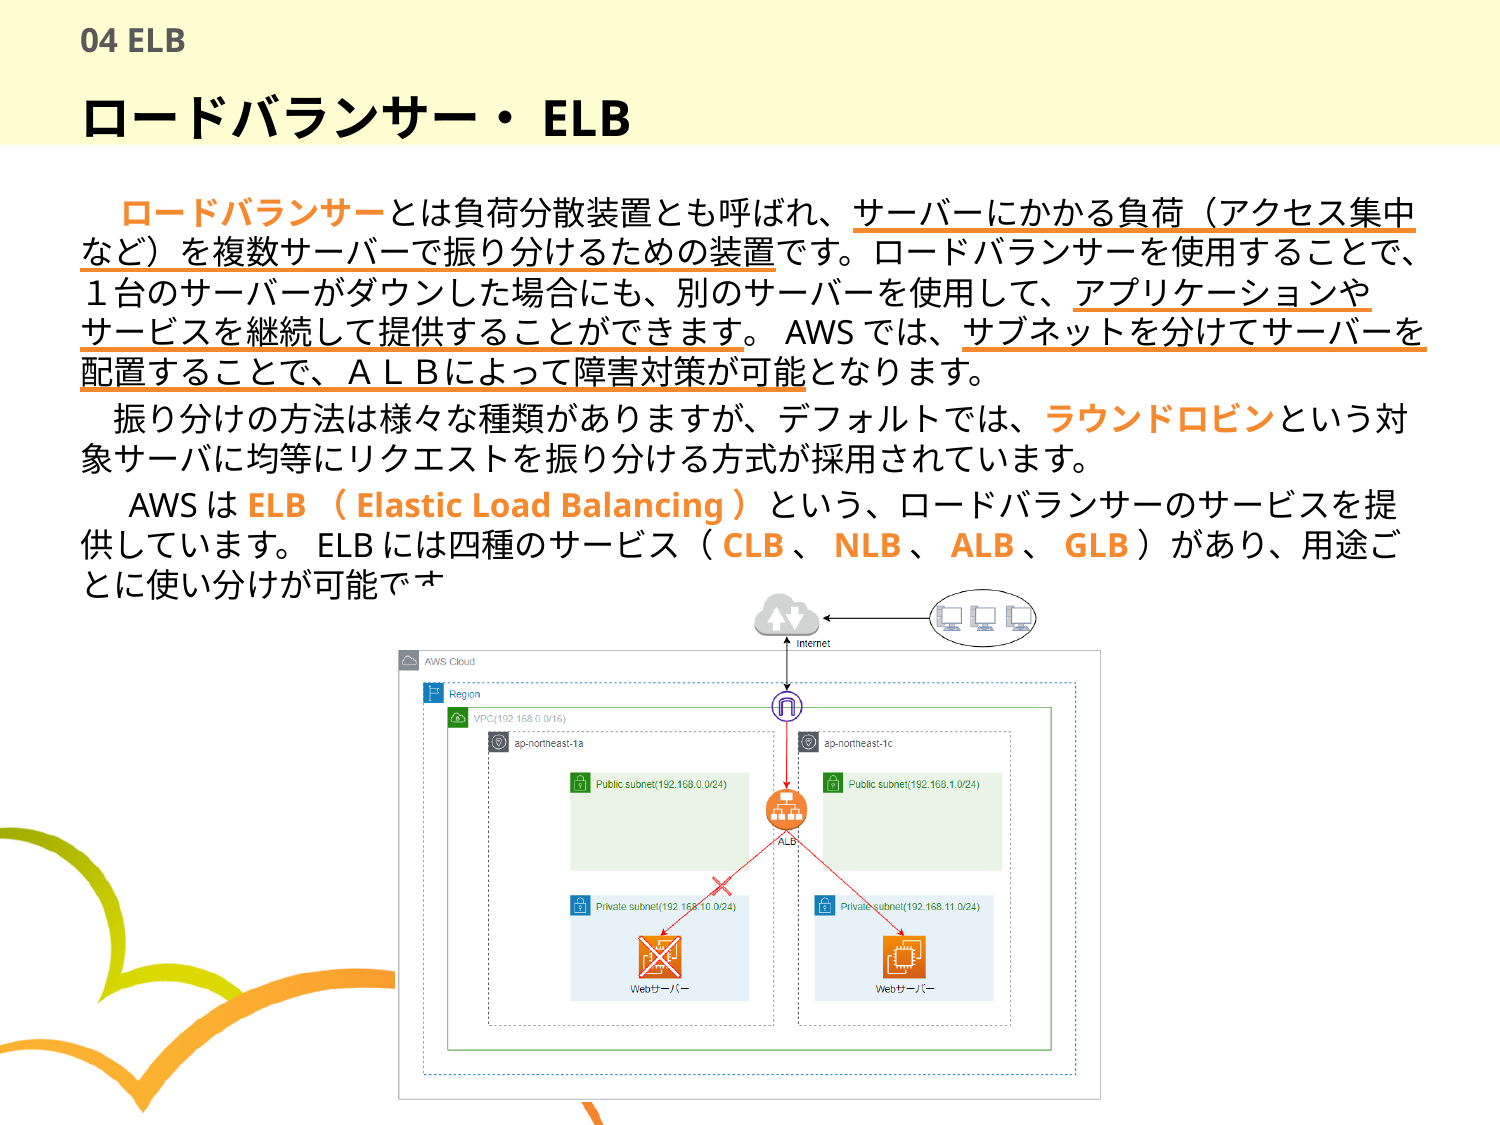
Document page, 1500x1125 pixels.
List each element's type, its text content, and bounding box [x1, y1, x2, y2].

list ロードバランサーとは負荷分散装置とも呼ばれ、サーバーにかかる負荷（アクセス集中など）を複数サーバーで振り分けるための装置です。ロードバランサーを使用することで、１台のサーバーがダウンした場合にも、別のサーバーを使用して、アプリケーションやサービスを継続して提供することができます。AWSでは、サブネットを分けてサーバーを配置することで、ＡＬＢによって障害対策が可能となります。 振り分けの方法は様々な種類がありますが、デフォルトでは、ラウンドロビンという対象サーバに均等にリクエストを振り分ける方式が採用されています。 AWSはELB（Elastic Load Balancing）という、ロードバランサーのサービスを提供しています。ELBには四種のサービス（CLB、NLB、ALB、GLB）があり、用途ごとに使い分けが可能です。 [64, 184, 1444, 976]
picture [0, 0, 1500, 1125]
text_box ロードバランサー・ELB [64, 68, 1322, 164]
title 04 ELB [64, 0, 621, 68]
